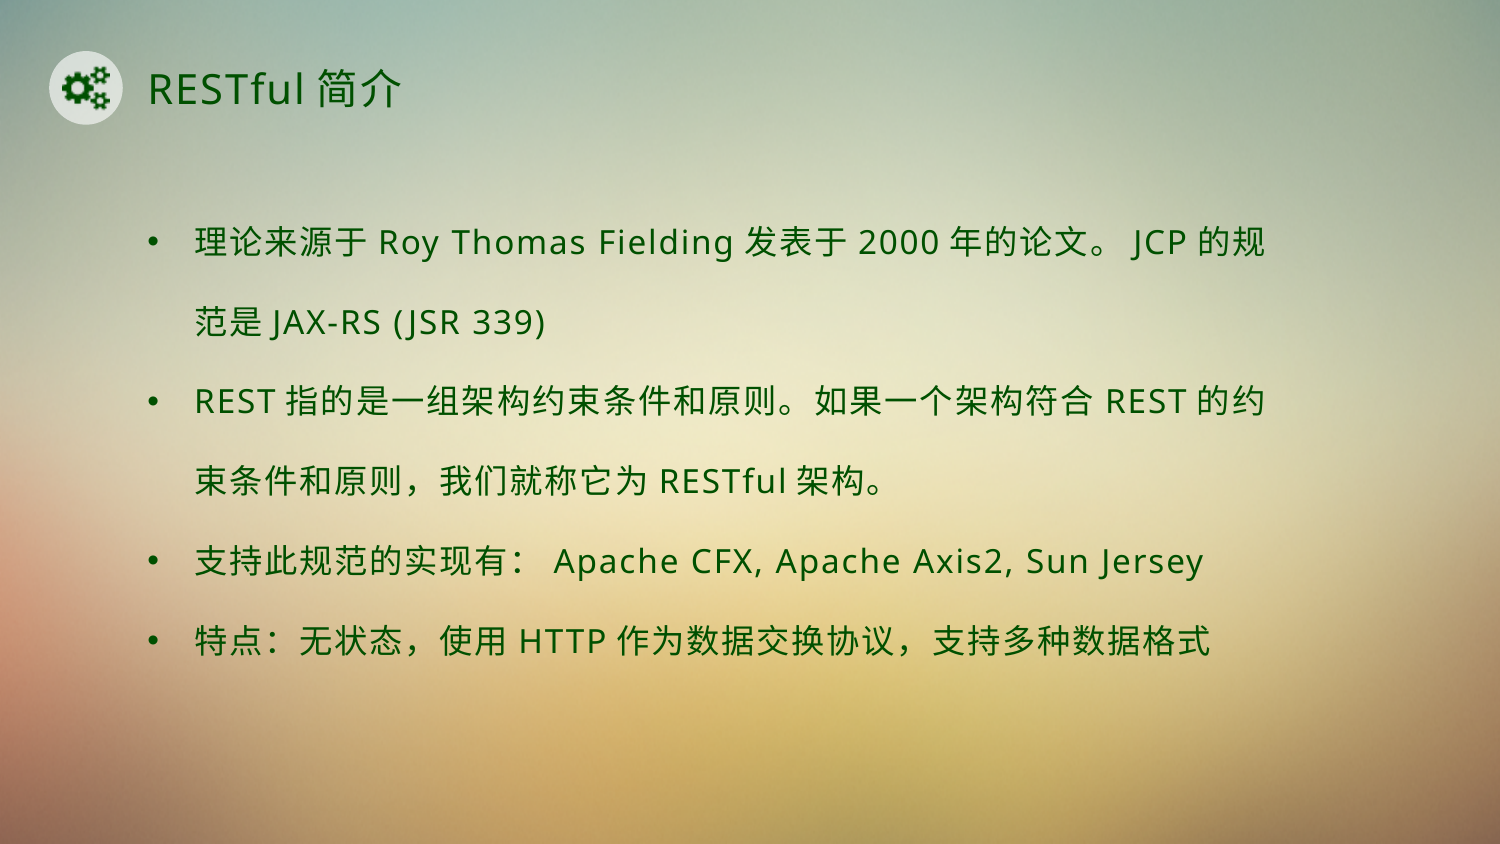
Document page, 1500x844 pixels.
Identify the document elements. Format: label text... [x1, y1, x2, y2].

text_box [49, 51, 810, 125]
text_box 理论来源于Roy Thomas Fielding发表于2000年的论文。JCP的规范是JAX-RS (JSR 339) REST指的是一组架构约束条件和原则。如果一个架构符合REST的约束条件和原则，我们就称它为RESTful架构。 支持此规范的实现有：Apache CFX, Apache Axis2, Sun Jersey 特点：无状态，使用HTTP作为数据交换协议，支持多种数据格式 [132, 173, 1282, 668]
picture [0, 0, 1500, 844]
